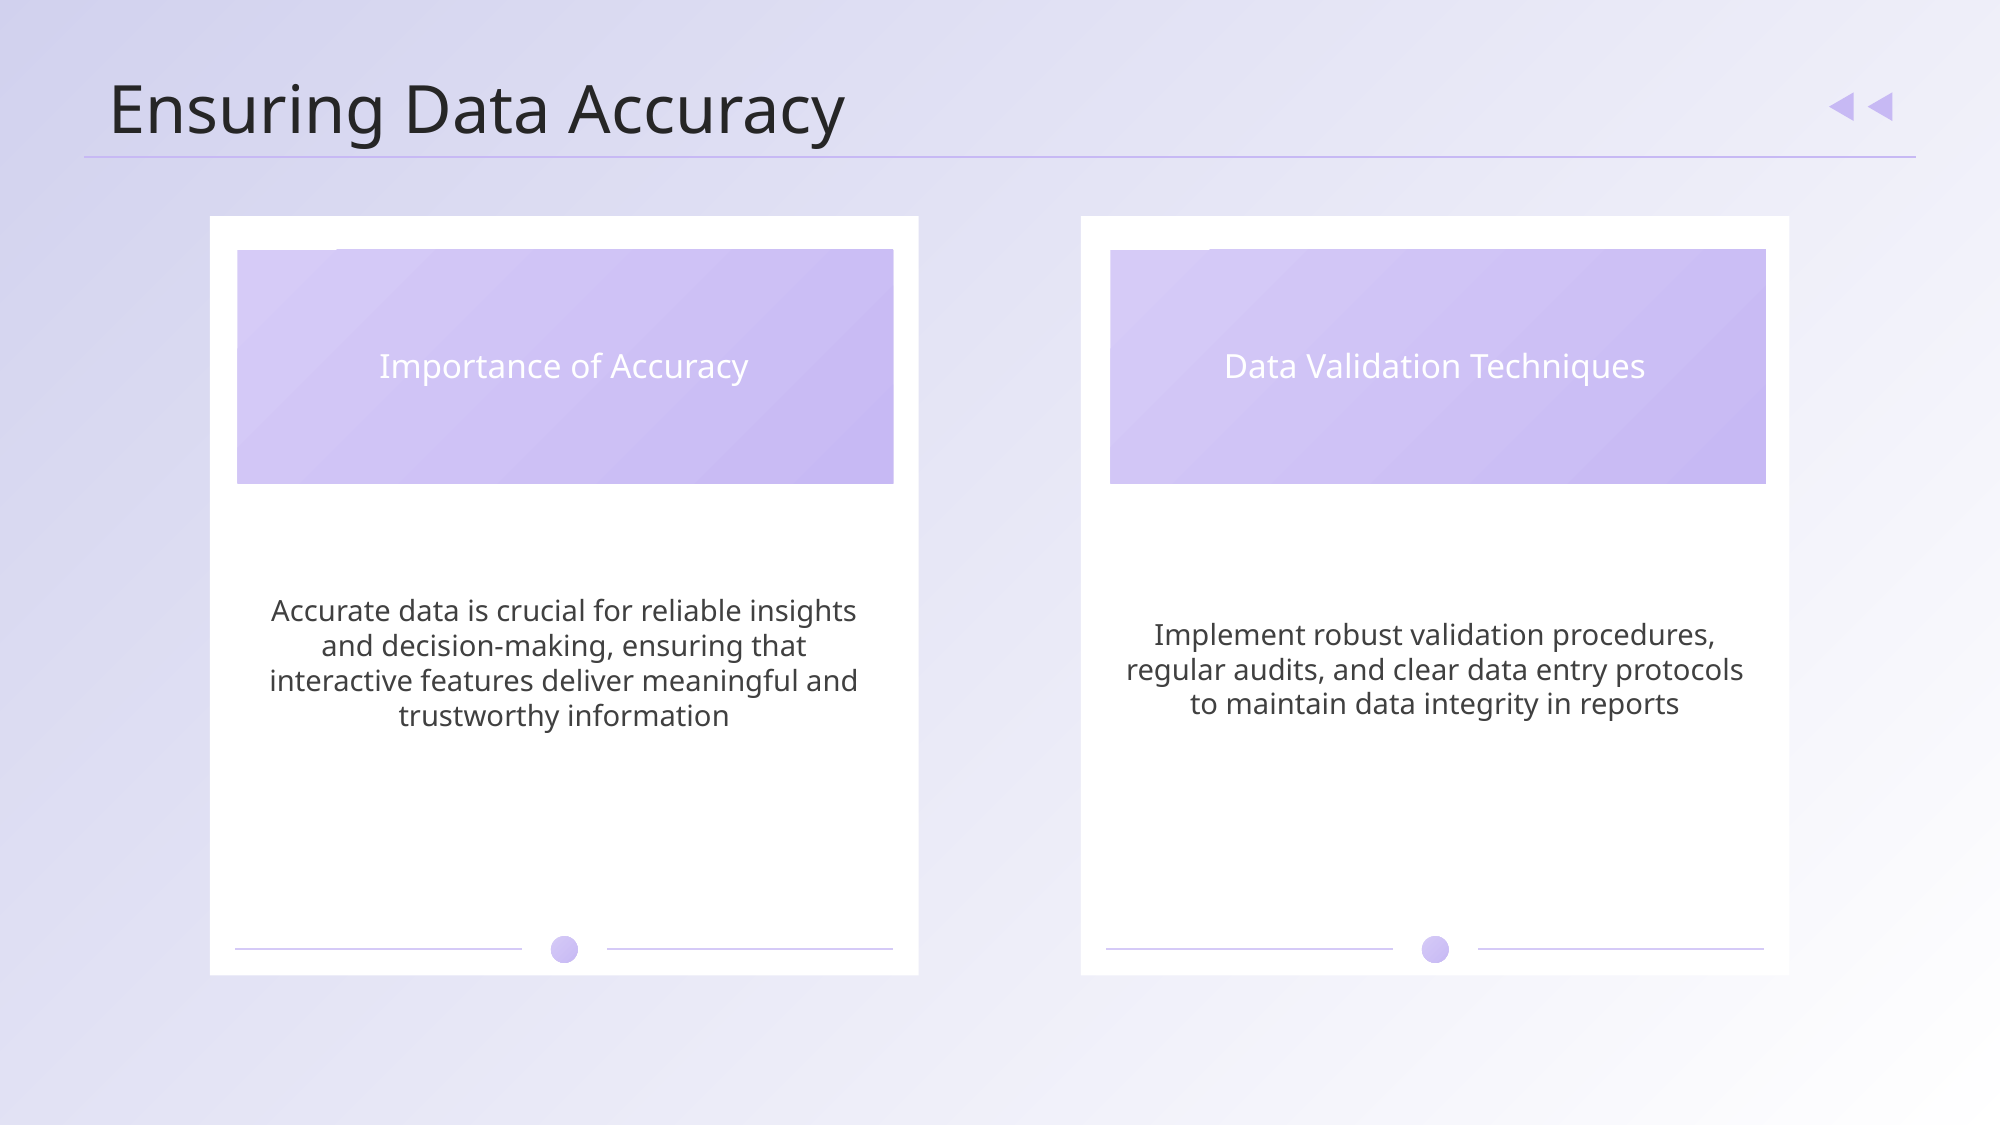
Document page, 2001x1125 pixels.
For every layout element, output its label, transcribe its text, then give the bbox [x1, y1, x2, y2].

text_box Implement robust validation procedures, regular audits, and clear data entry protocols to maintain data integrity in reports [1110, 520, 1760, 817]
text_box Ensuring Data Accuracy [108, 68, 1890, 145]
text_box [1421, 936, 1449, 963]
text_box [1867, 92, 1893, 122]
text_box [1828, 92, 1854, 122]
text_box Data Validation Techniques [1110, 276, 1760, 455]
text_box [550, 936, 578, 963]
text_box Importance of Accuracy [239, 276, 890, 455]
text_box Accurate data is crucial for reliable insights and decision-making, ensuring that interactive features deliver meaningful and trustworthy information [239, 514, 890, 810]
text_box [209, 216, 919, 976]
text_box [237, 249, 894, 484]
text_box [1110, 249, 1766, 484]
text_box [1080, 216, 1790, 976]
text_box [0, 0, 2000, 1125]
